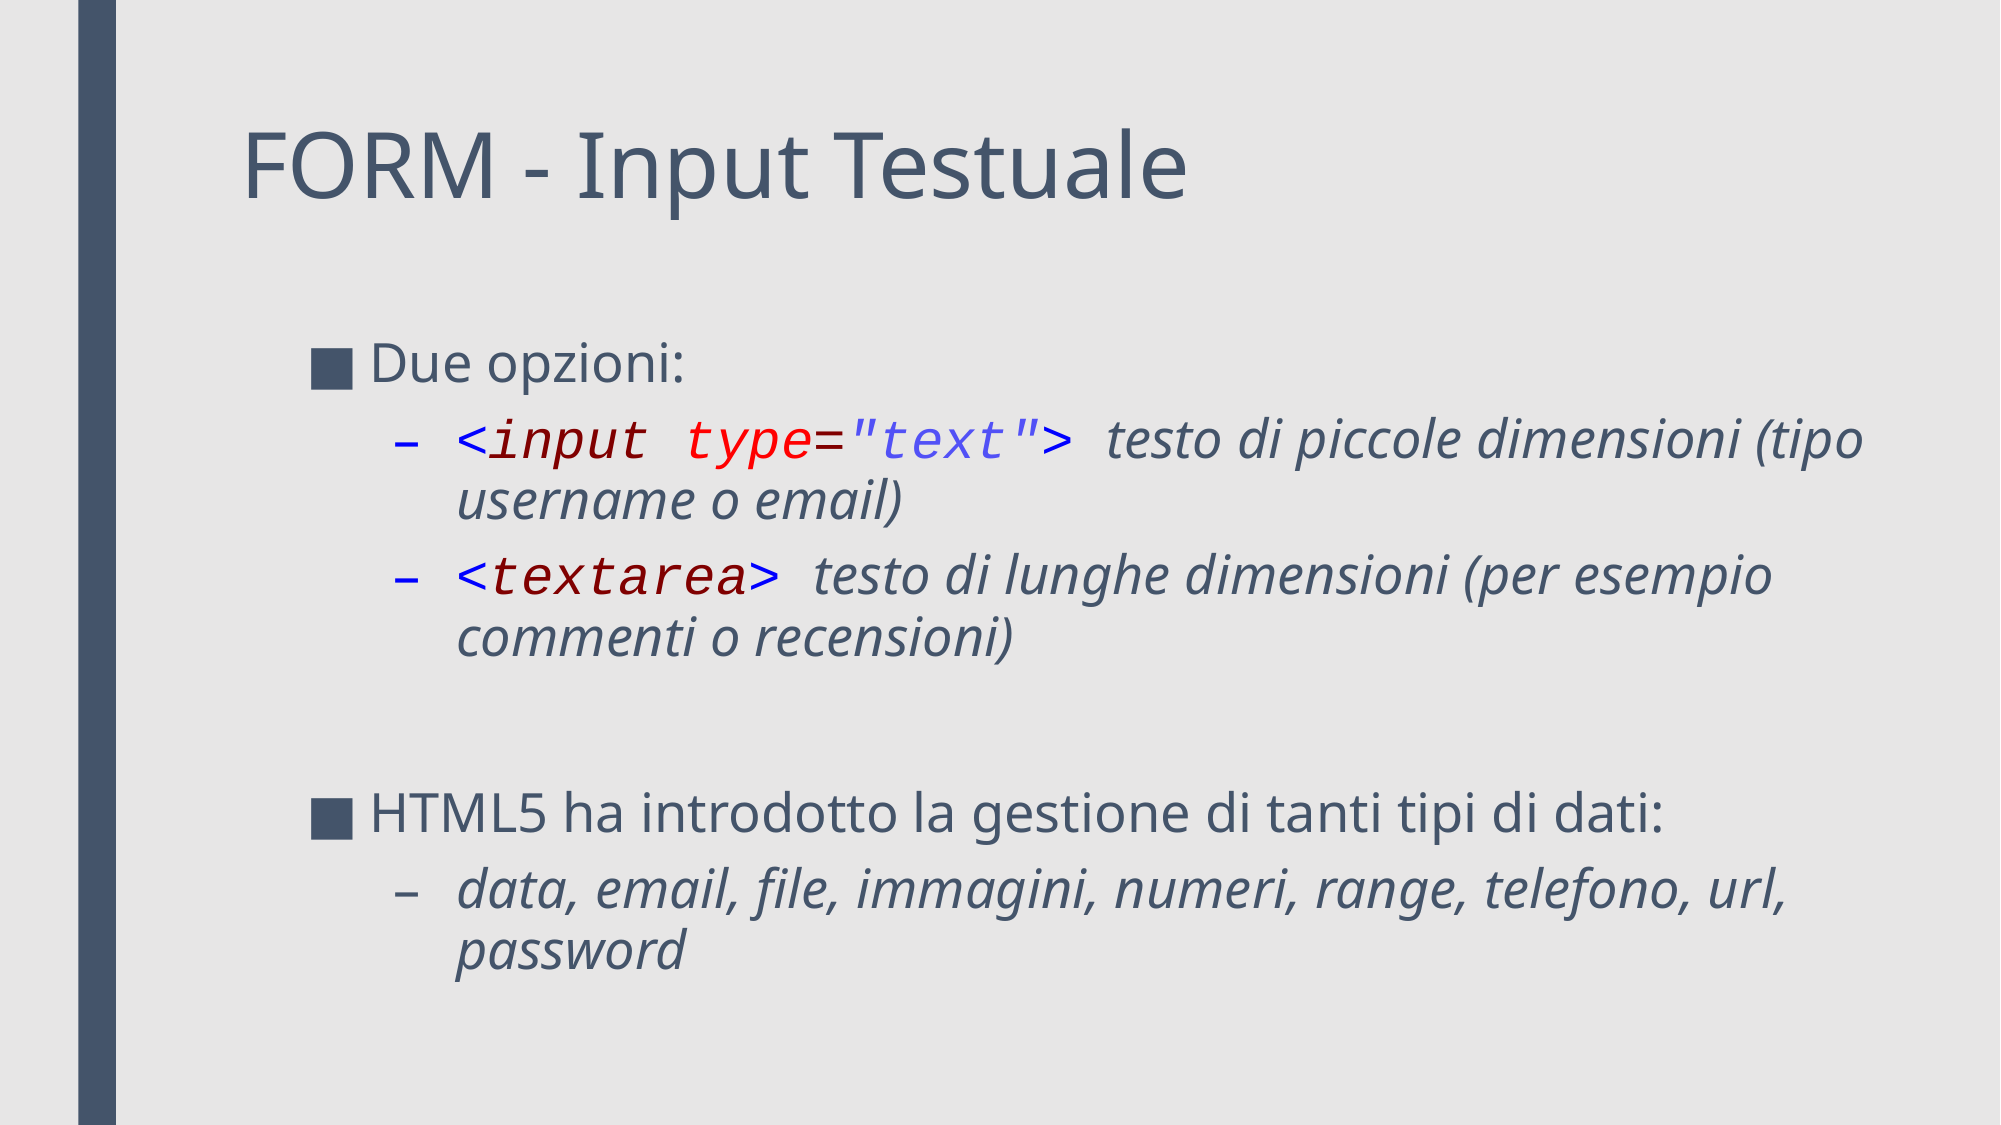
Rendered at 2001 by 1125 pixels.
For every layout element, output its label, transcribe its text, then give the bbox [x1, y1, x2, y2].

list Due opzioni: <input type="text"> testo di piccole dimensioni (tipo username o email) <textarea> testo di lunghe dimensioni (per esempio commenti o recensioni) HTML5 ha introdotto la gestione di tanti tipi di dati: data, email, file, immagini, numeri, range, telefono, url, password [291, 326, 1945, 870]
title FORM - Input Testuale [225, 112, 1800, 357]
